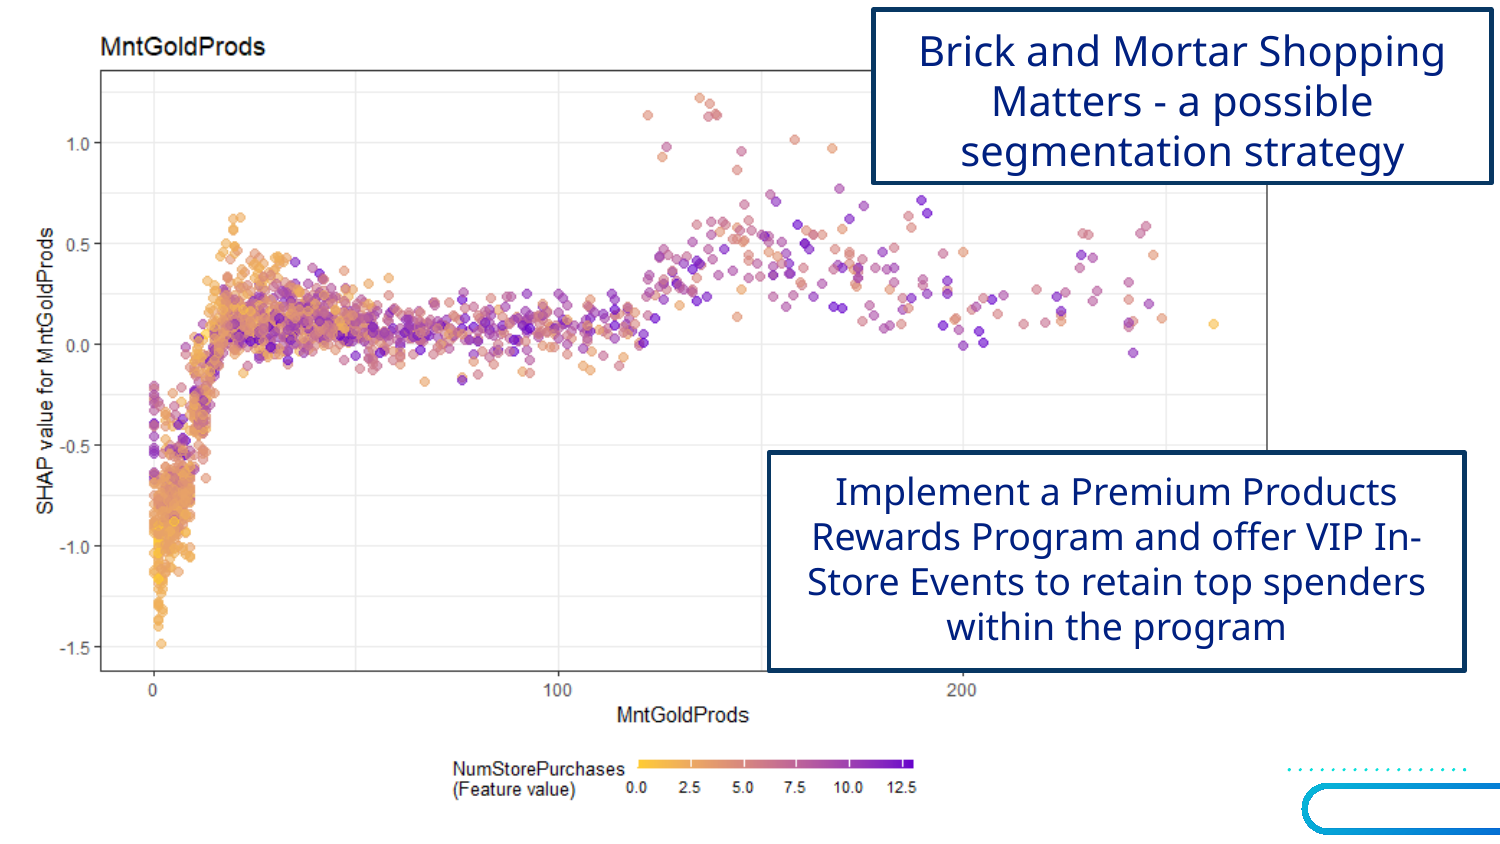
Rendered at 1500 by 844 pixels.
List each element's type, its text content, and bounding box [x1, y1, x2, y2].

text_box Implement a Premium Products Rewards Program and offer VIP In-Store Events to retain top spenders within the program [1282, 452, 1465, 671]
picture [24, 24, 1278, 819]
text_box Brick and Mortar Shopping Matters - a possible segmentation strategy [873, 9, 1492, 184]
